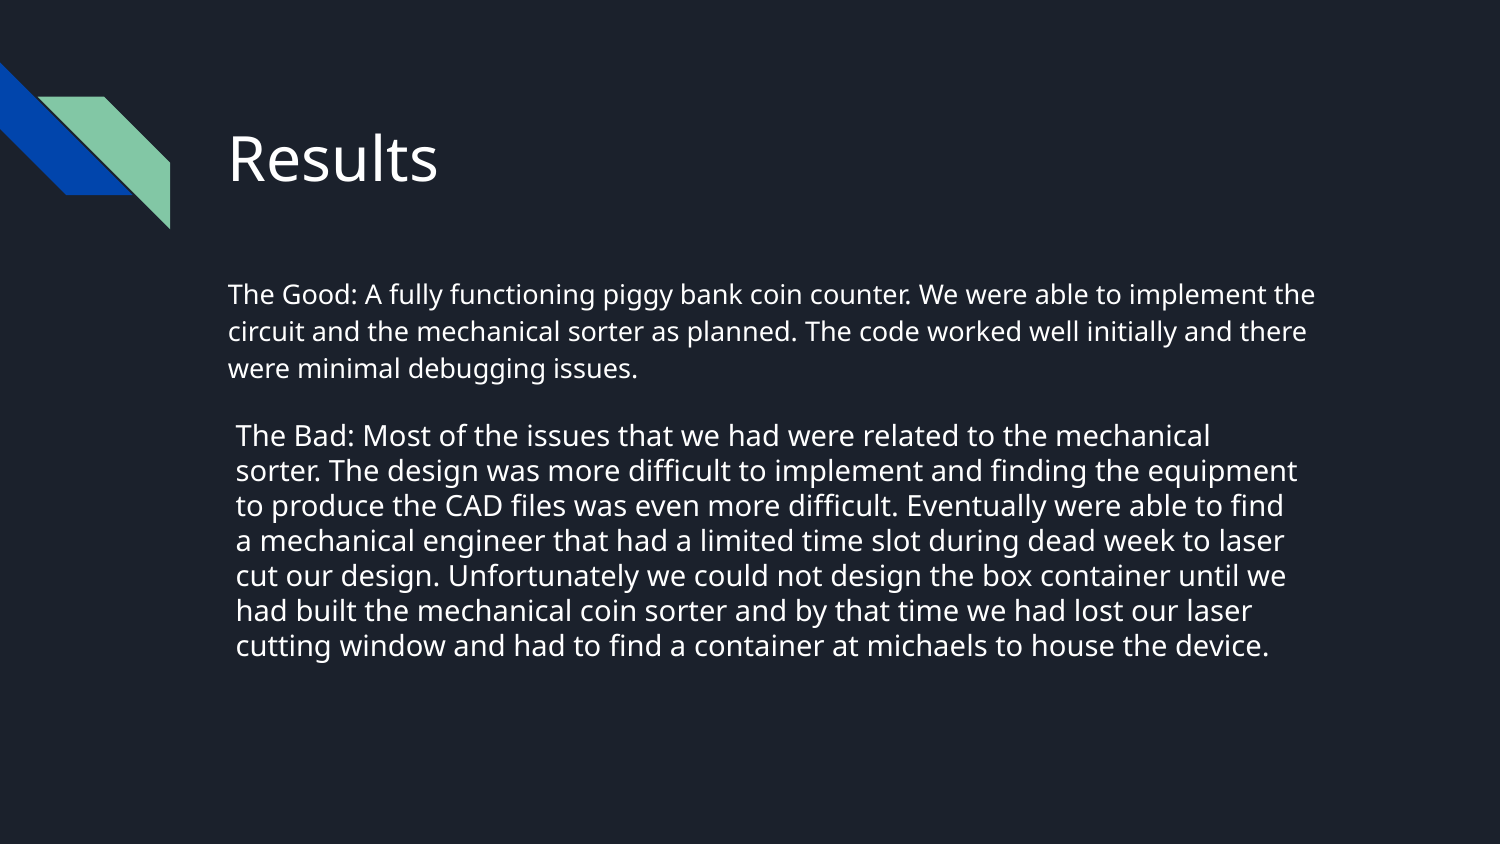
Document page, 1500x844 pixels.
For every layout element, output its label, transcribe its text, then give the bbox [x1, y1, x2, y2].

text_box The Bad: Most of the issues that we had were related to the mechanical sorter. The design was more difficult to implement and finding the equipment to produce the CAD files was even more difficult. Eventually were able to find a mechanical engineer that had a limited time slot during dead week to laser cut our design. Unfortunately we could not design the box container until we had built the mechanical coin sorter and by that time we had lost our laser cutting window and had to find a container at michaels to house the device. [220, 402, 1317, 785]
title Results [212, 103, 1368, 215]
list The Good: A fully functioning piggy bank coin counter. We were able to implement the circuit and the mechanical sorter as planned. The code worked well initially and there were minimal debugging issues. [212, 257, 1368, 437]
